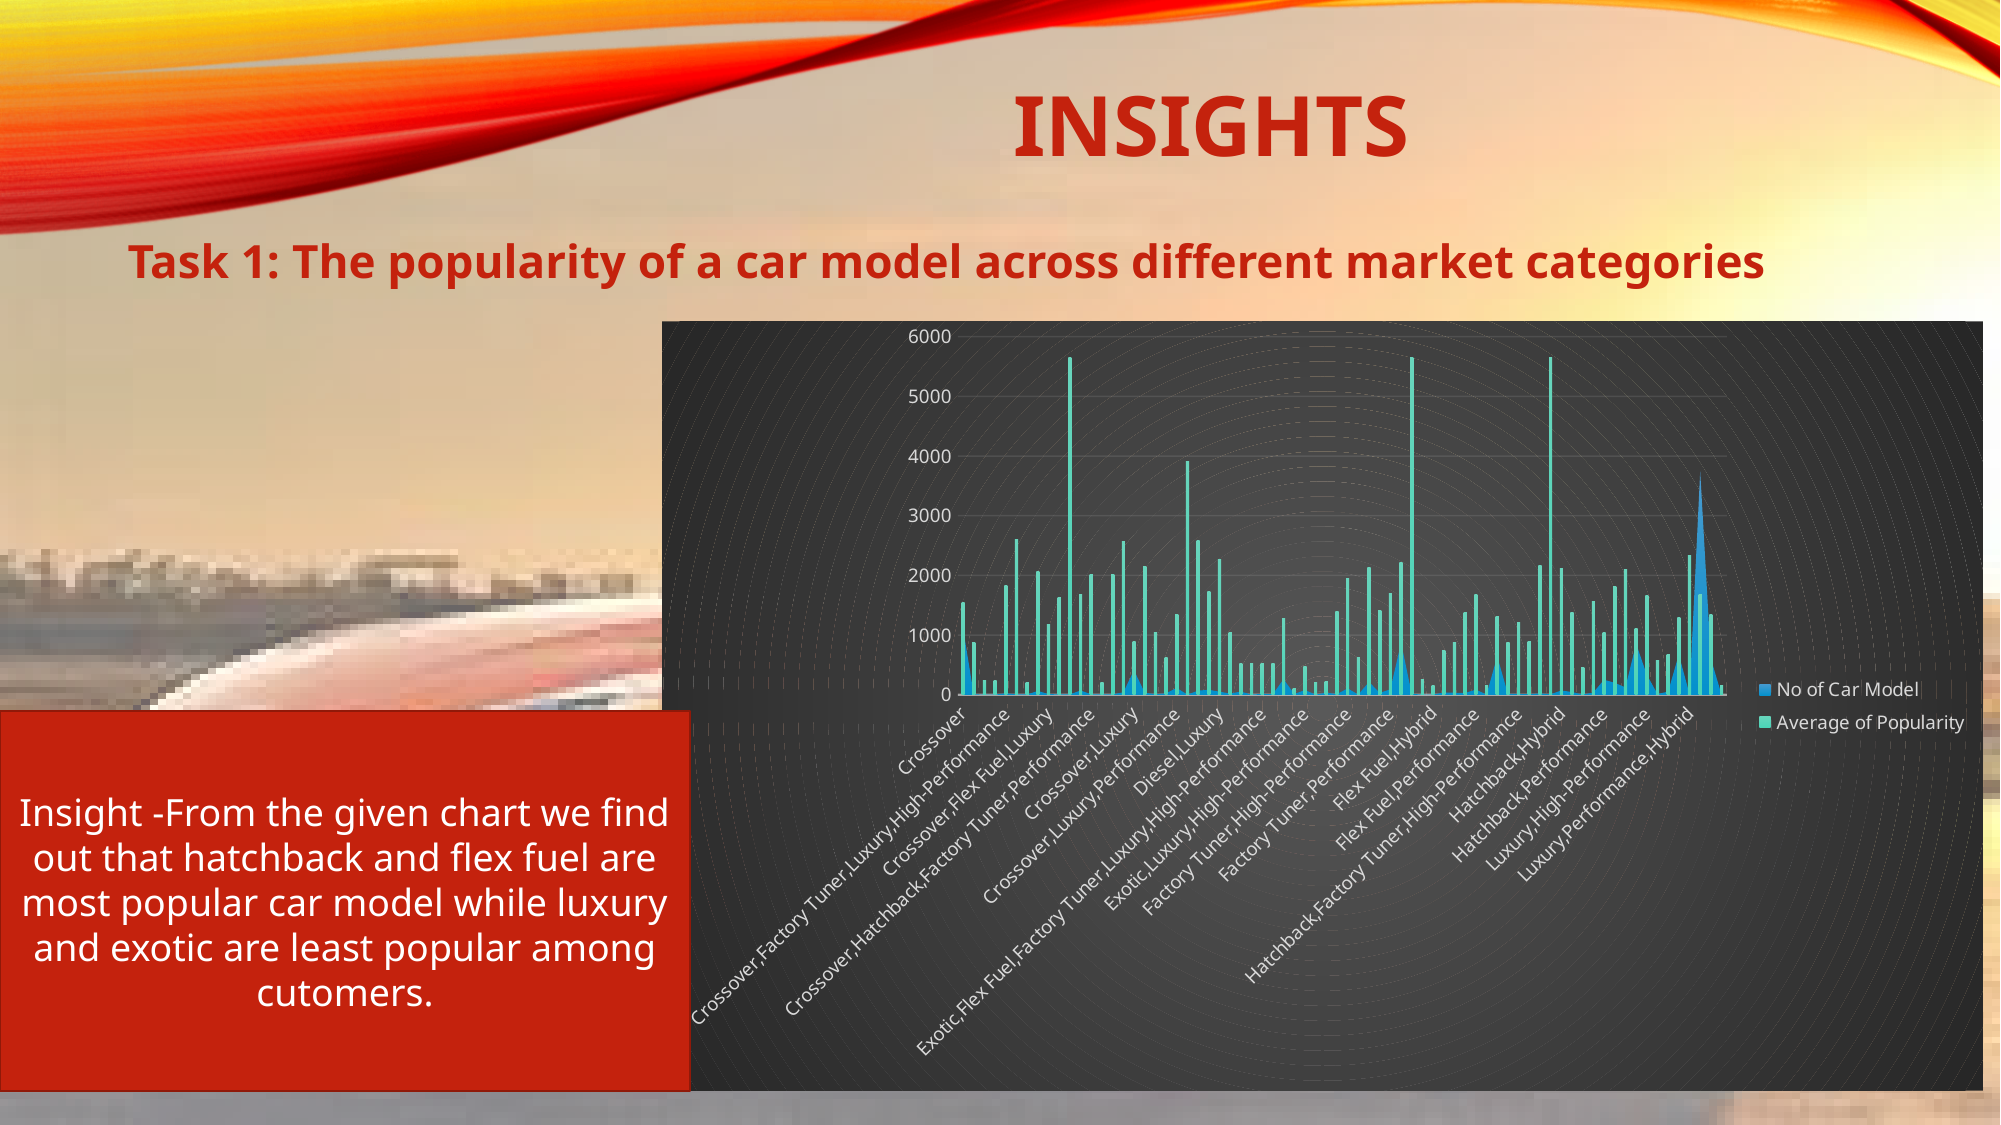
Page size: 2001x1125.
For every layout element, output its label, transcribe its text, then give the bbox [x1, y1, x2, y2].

title INSIGHTS [897, 55, 1425, 204]
list Task 1: The popularity of a car model across different market categories [112, 231, 1888, 710]
chart [661, 321, 1983, 1091]
text_box Insight -From the given chart we find out that hatchback and flex fuel are most popular car model while luxury and exotic are least popular among cutomers. [0, 710, 691, 1092]
picture [0, 0, 2000, 237]
